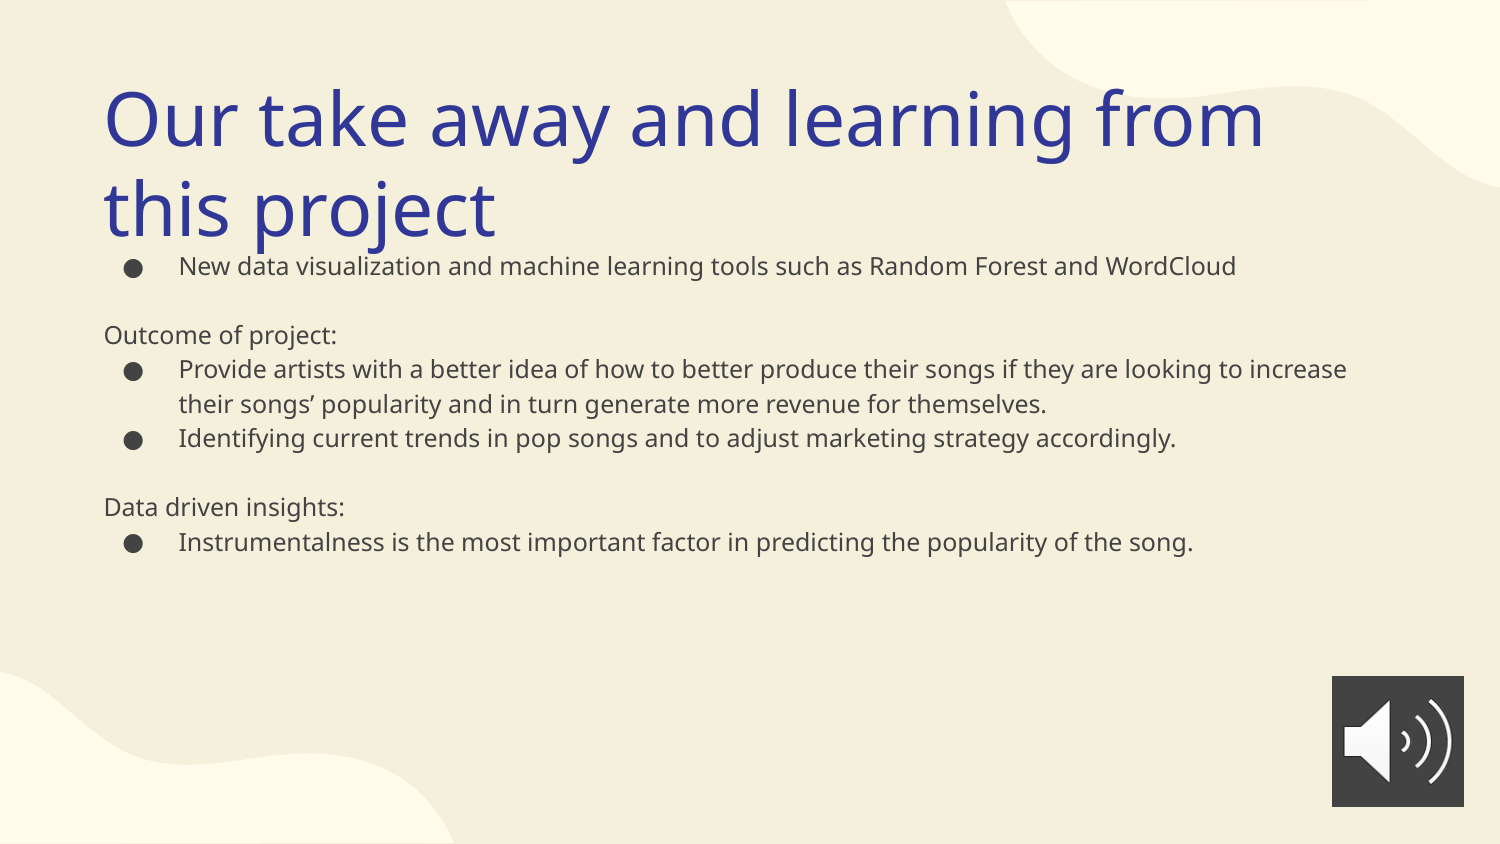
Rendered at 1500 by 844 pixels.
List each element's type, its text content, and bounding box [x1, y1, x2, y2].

picture [1330, 674, 1465, 809]
title Our take away and learning from this project [88, 116, 1412, 206]
subtitle New data visualization and machine learning tools such as Random Forest and WordCloud Outcome of project: Provide artists with a better idea of how to better produce their songs if they are looking to increase their songs’ popularity and in turn generate more revenue for themselves. Identifying current trends in pop songs and to adjust marketing strategy accordingly. Data driven insights: Instrumentalness is the most important factor in predicting the popularity of the song. [88, 231, 1412, 713]
